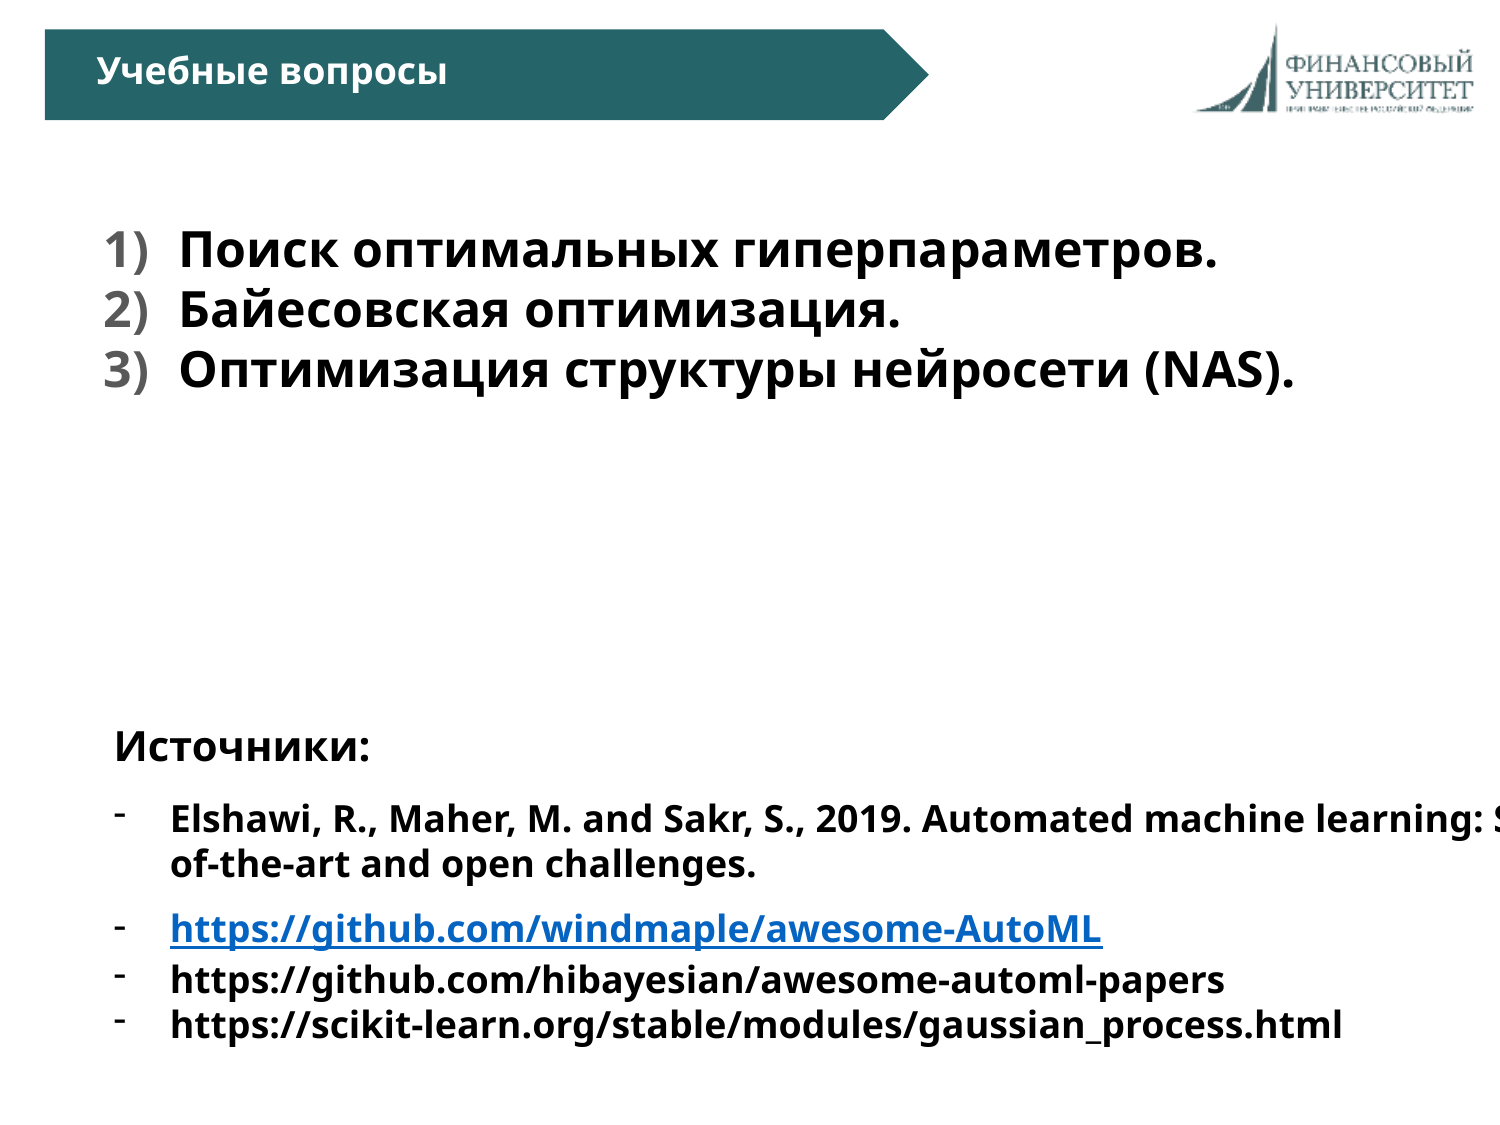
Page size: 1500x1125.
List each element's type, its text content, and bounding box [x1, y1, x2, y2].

text_box Поиск оптимальных гиперпараметров. Байесовская оптимизация. Оптимизация структуры нейросети (NAS). [88, 210, 1409, 406]
text_box Источники: Elshawi, R., Maher, M. and Sakr, S., 2019. Automated machine learning: State-of-the-art and open challenges. https://github.com/windmaple/awesome-AutoML https://github.com/hibayesian/awesome-automl-papers https://scikit-learn.org/stable/modules/gaussian_process.html [98, 712, 1500, 1054]
picture [1191, 19, 1475, 121]
text_box [42, 27, 932, 123]
text_box Учебные вопросы [81, 39, 464, 100]
